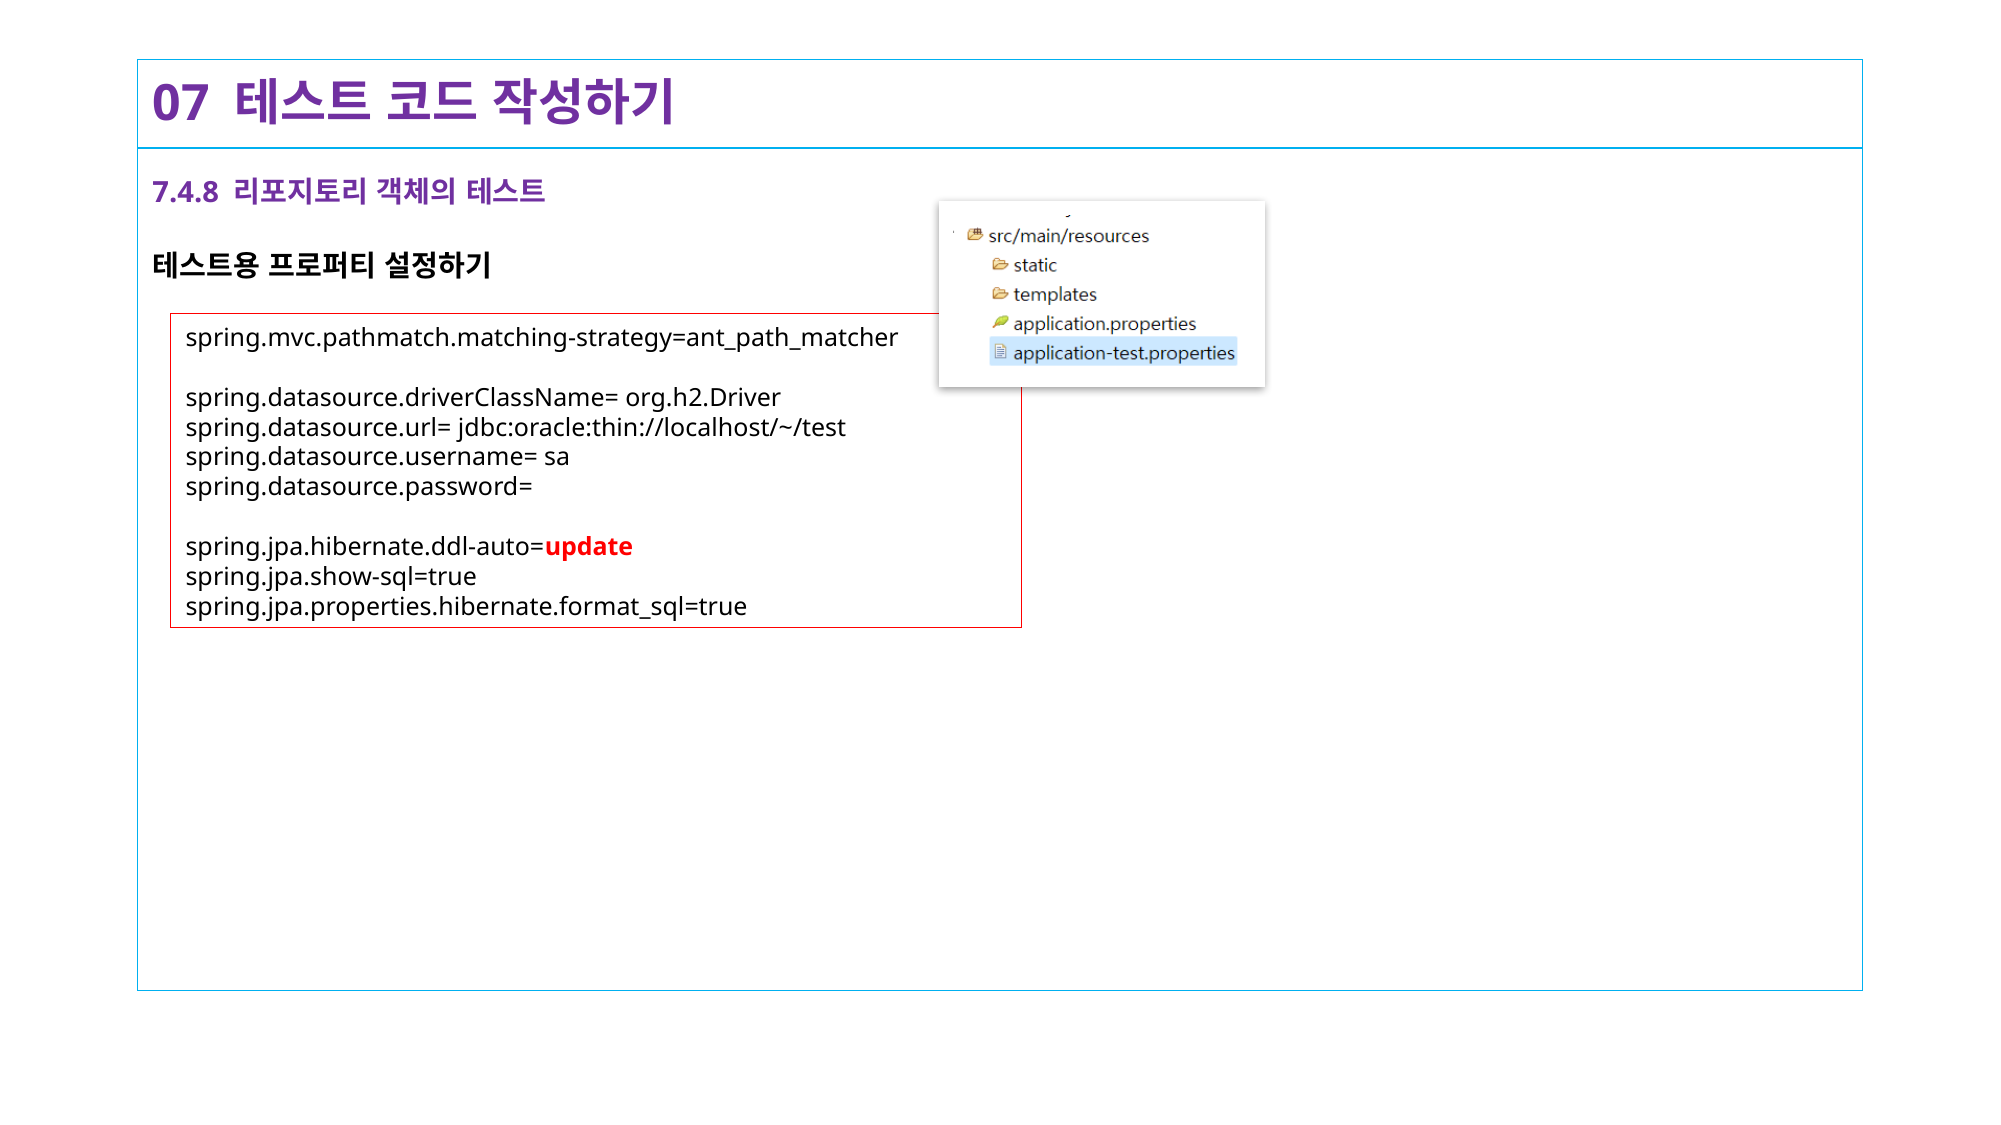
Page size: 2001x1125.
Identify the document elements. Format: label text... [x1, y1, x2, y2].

picture [953, 215, 1251, 373]
text_box spring.mvc.pathmatch.matching-strategy=ant_path_matcher spring.datasource.driverClassName= org.h2.Driver spring.datasource.url= jdbc:oracle:thin://localhost/~/test spring.datasource.username= sa spring.datasource.password= spring.jpa.hibernate.ddl-auto=update spring.jpa.show-sql=true spring.jpa.properties.hibernate.format_sql=true [170, 313, 1022, 628]
title 07 테스트 코드 작성하기 [137, 59, 1863, 148]
list 7.4.8 리포지토리 객체의 테스트 테스트용 프로퍼티 설정하기 [137, 148, 1863, 991]
